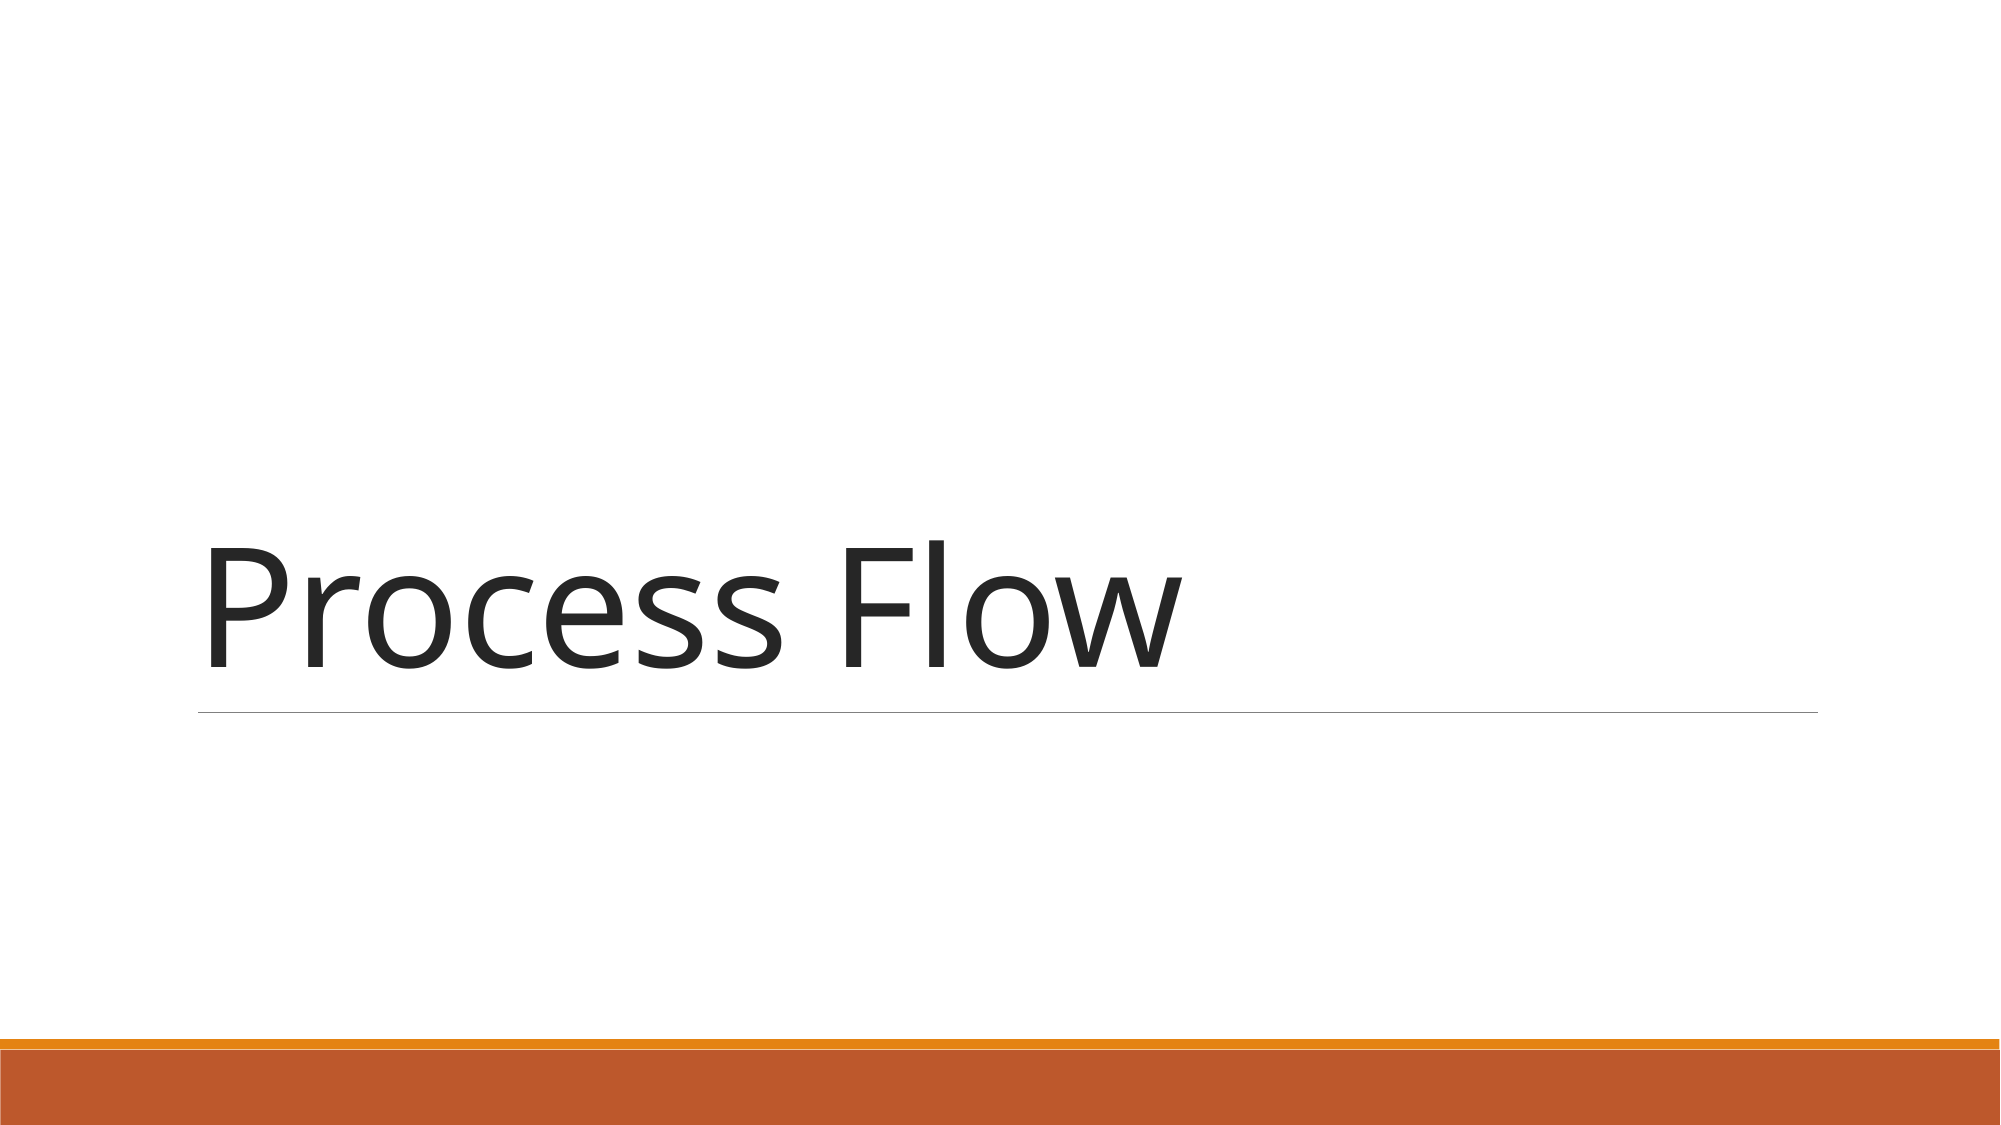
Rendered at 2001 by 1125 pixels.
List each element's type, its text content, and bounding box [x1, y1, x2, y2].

title Process Flow [180, 124, 1830, 710]
